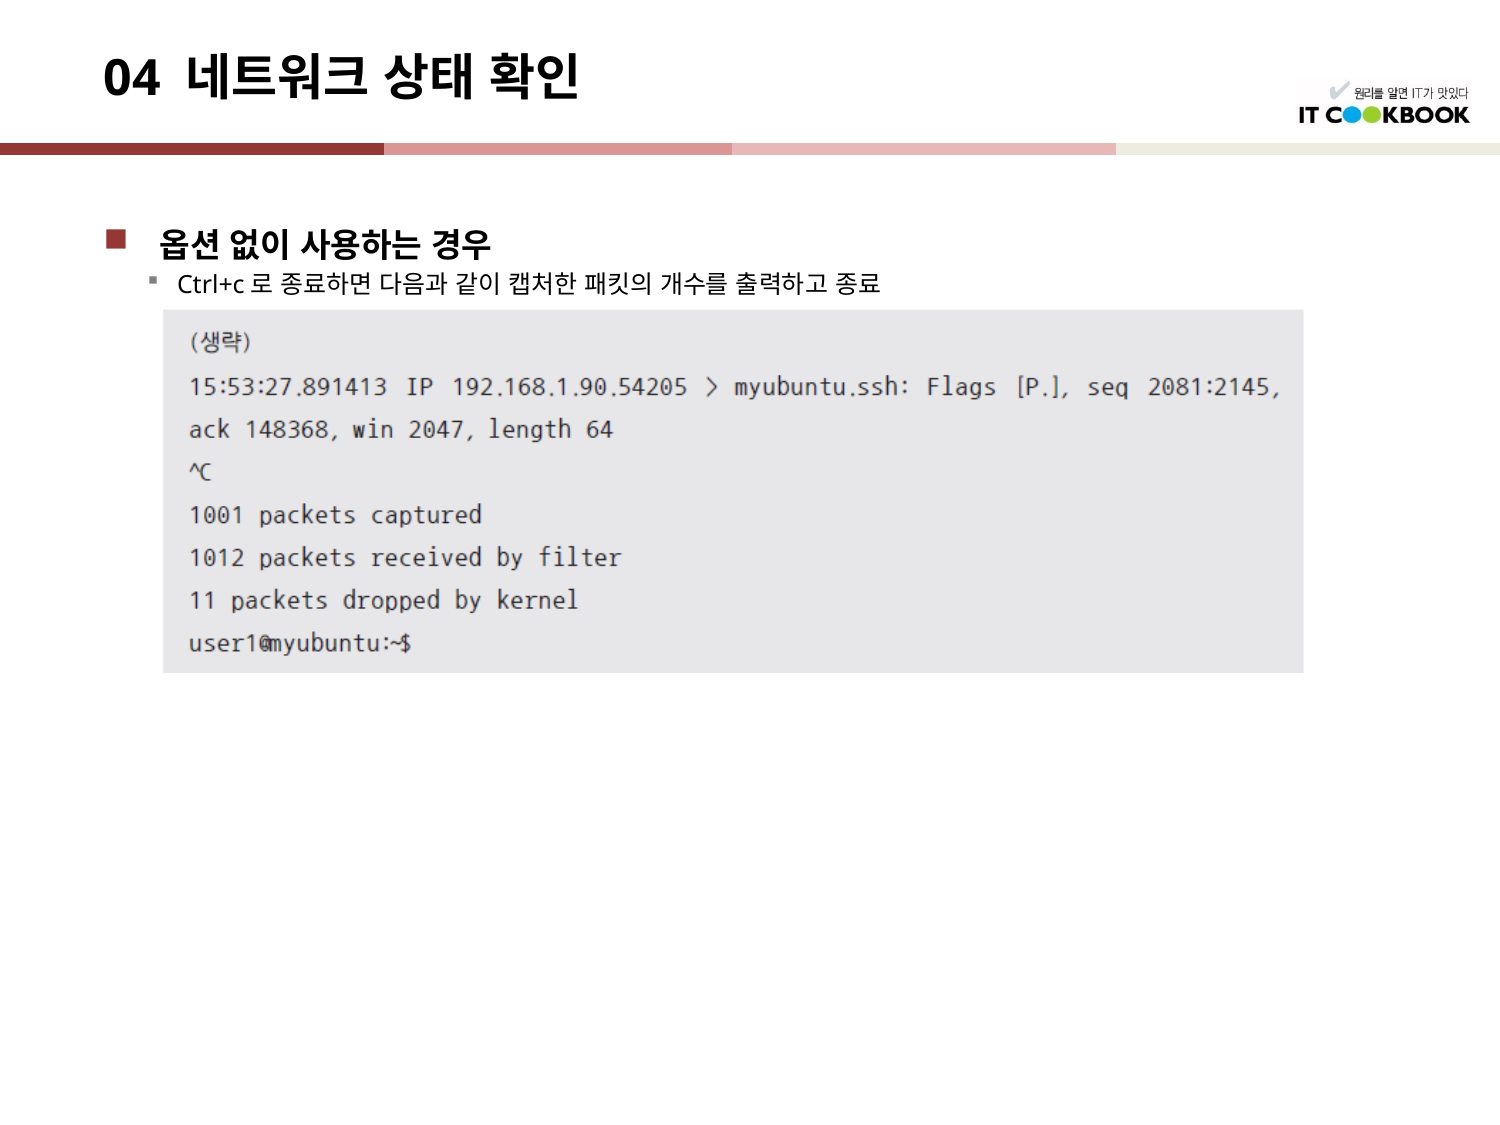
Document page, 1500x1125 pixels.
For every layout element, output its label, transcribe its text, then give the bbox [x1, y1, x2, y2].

picture [159, 307, 1308, 673]
title 04 네트워크 상태 확인 [88, 30, 1330, 121]
picture [1295, 78, 1473, 125]
list 옵션 없이 사용하는 경우 Ctrl+c로 종료하면 다음과 같이 캡처한 패킷의 개수를 출력하고 종료 [88, 196, 1436, 1083]
